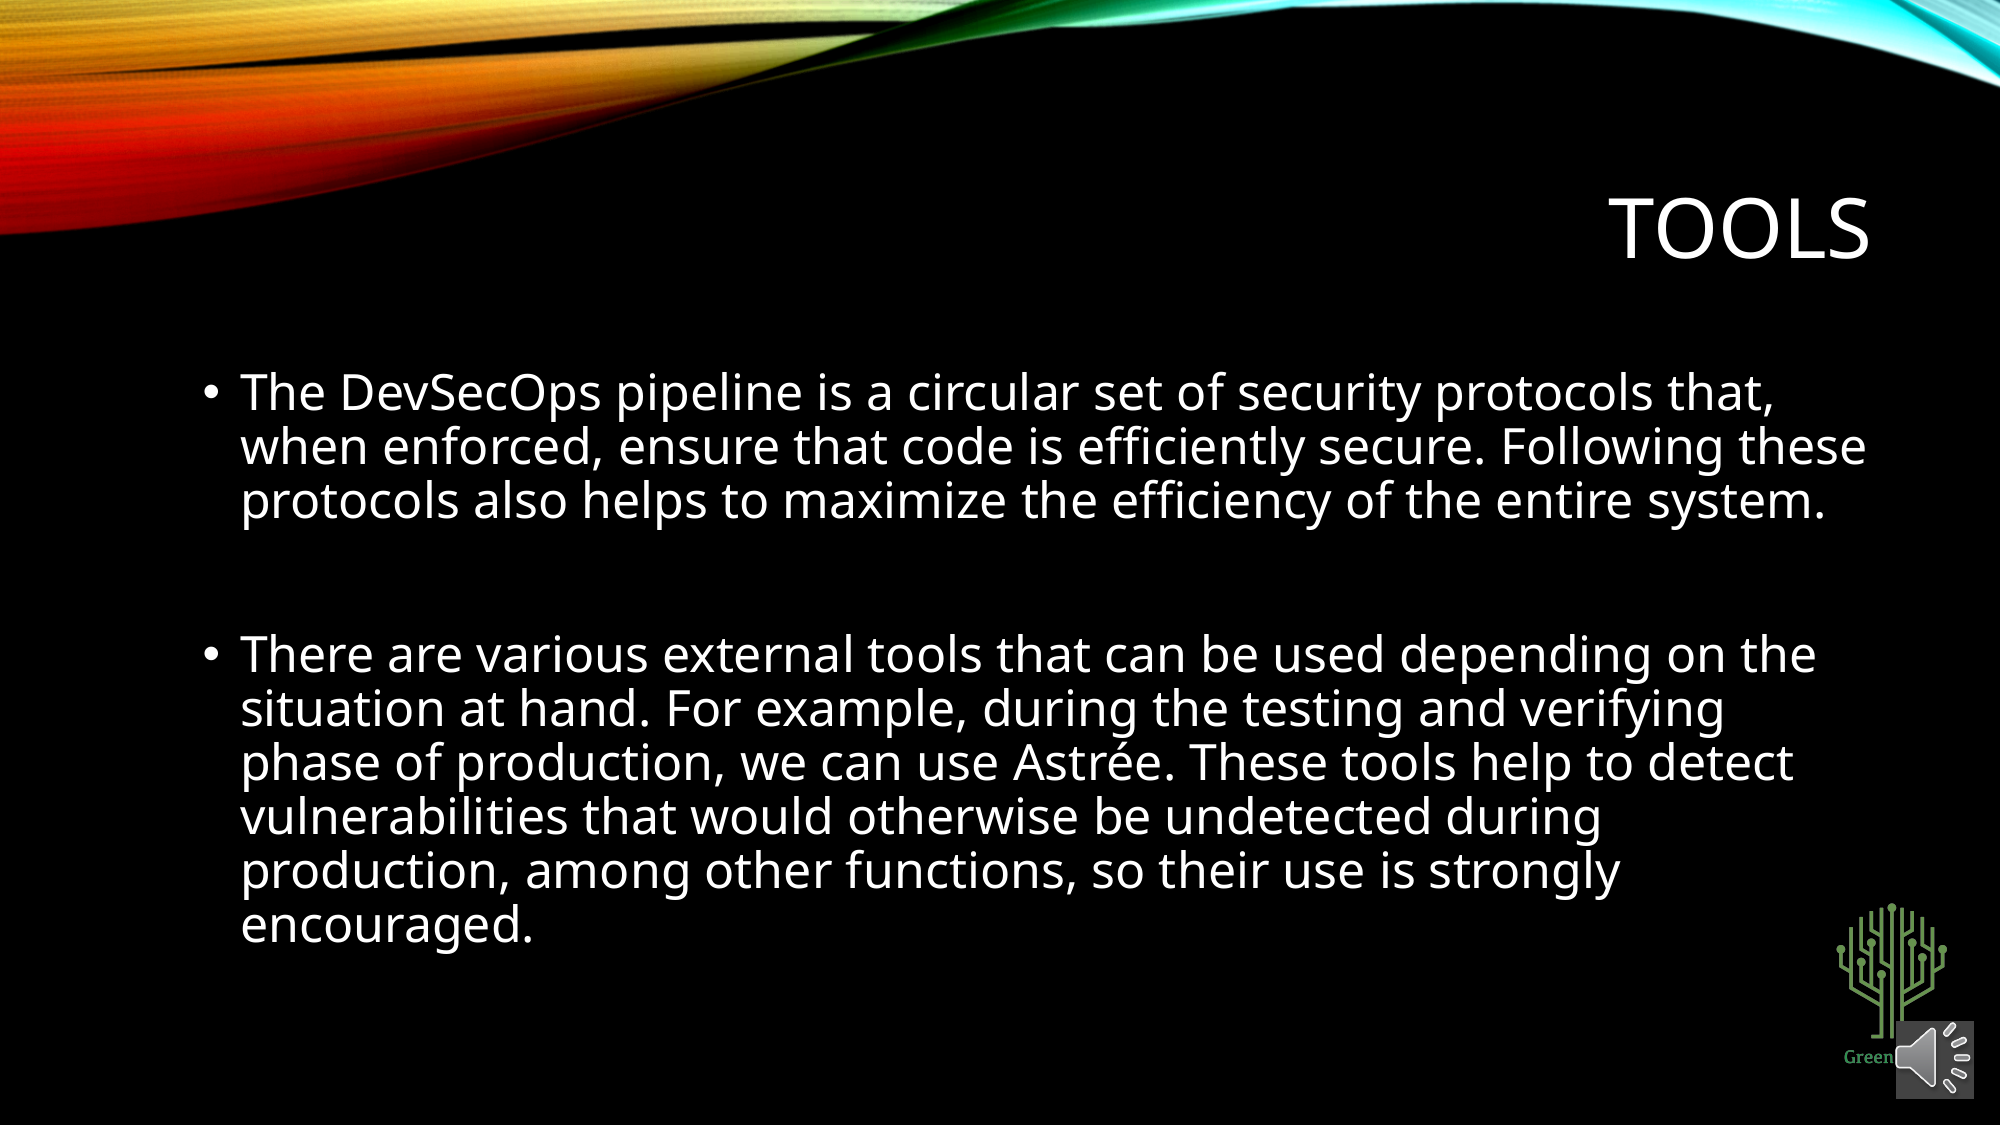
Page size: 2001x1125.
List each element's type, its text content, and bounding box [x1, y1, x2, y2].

picture [1817, 892, 1976, 1101]
list The DevSecOps pipeline is a circular set of security protocols that, when enforced, ensure that code is efficiently secure. Following these protocols also helps to maximize the efficiency of the entire system. There are various external tools that can be used depending on the situation at hand. For example, during the testing and verifying phase of production, we can use Astrée. These tools help to detect vulnerabilities that would otherwise be undetected during production, among other functions, so their use is strongly encouraged. [112, 360, 1888, 1021]
title TOOLS [474, 125, 1888, 338]
picture [0, 0, 2000, 237]
